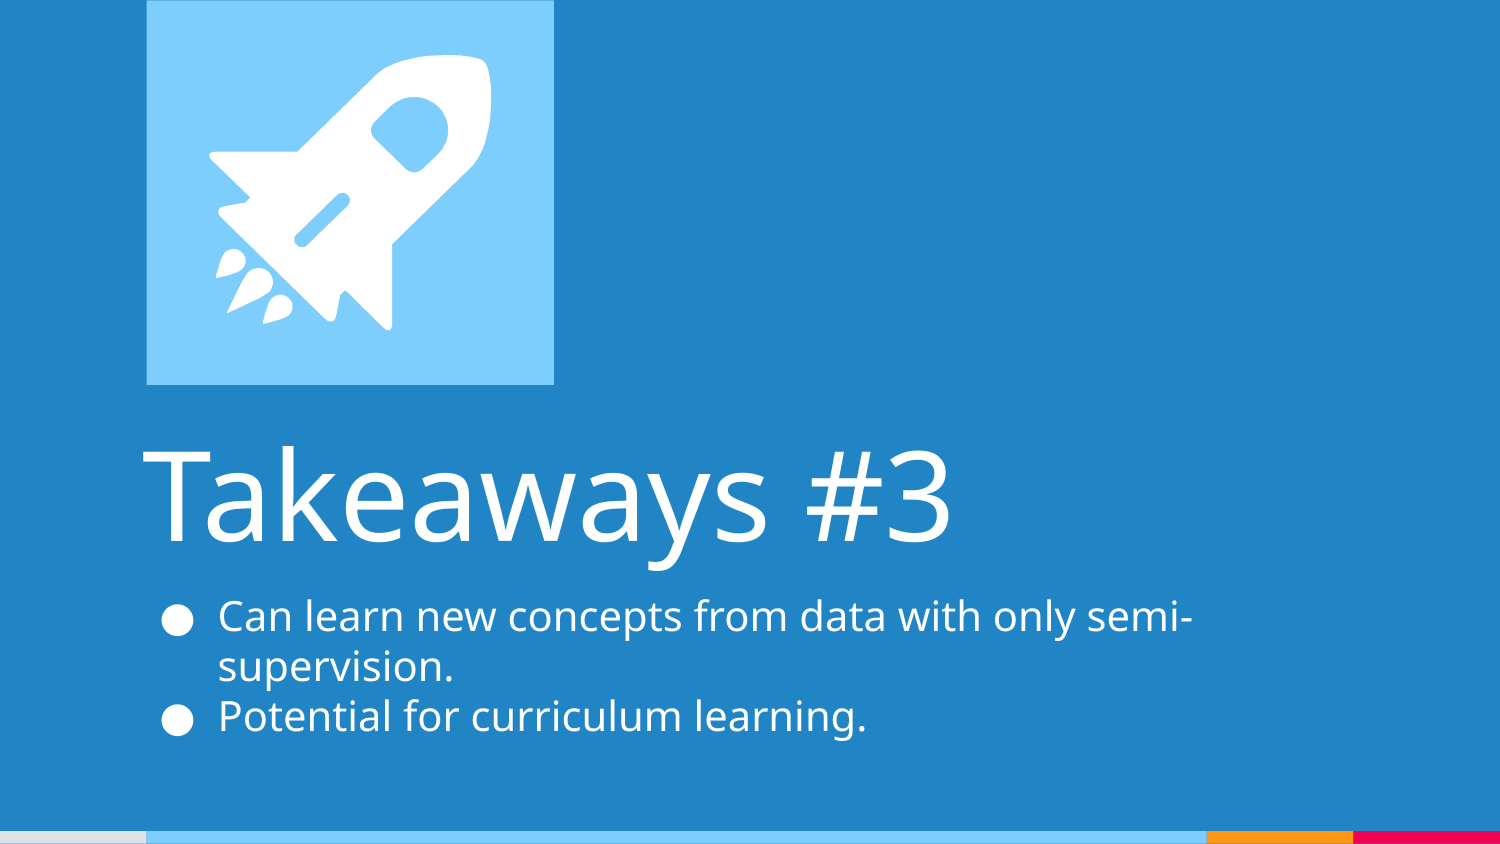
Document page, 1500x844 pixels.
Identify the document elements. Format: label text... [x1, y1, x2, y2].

text_box [146, 0, 554, 385]
subtitle Can learn new concepts from data with only semi-supervision. Potential for curriculum learning. [127, 575, 1215, 797]
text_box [209, 54, 492, 331]
title Takeaways #3 [127, 391, 1451, 582]
